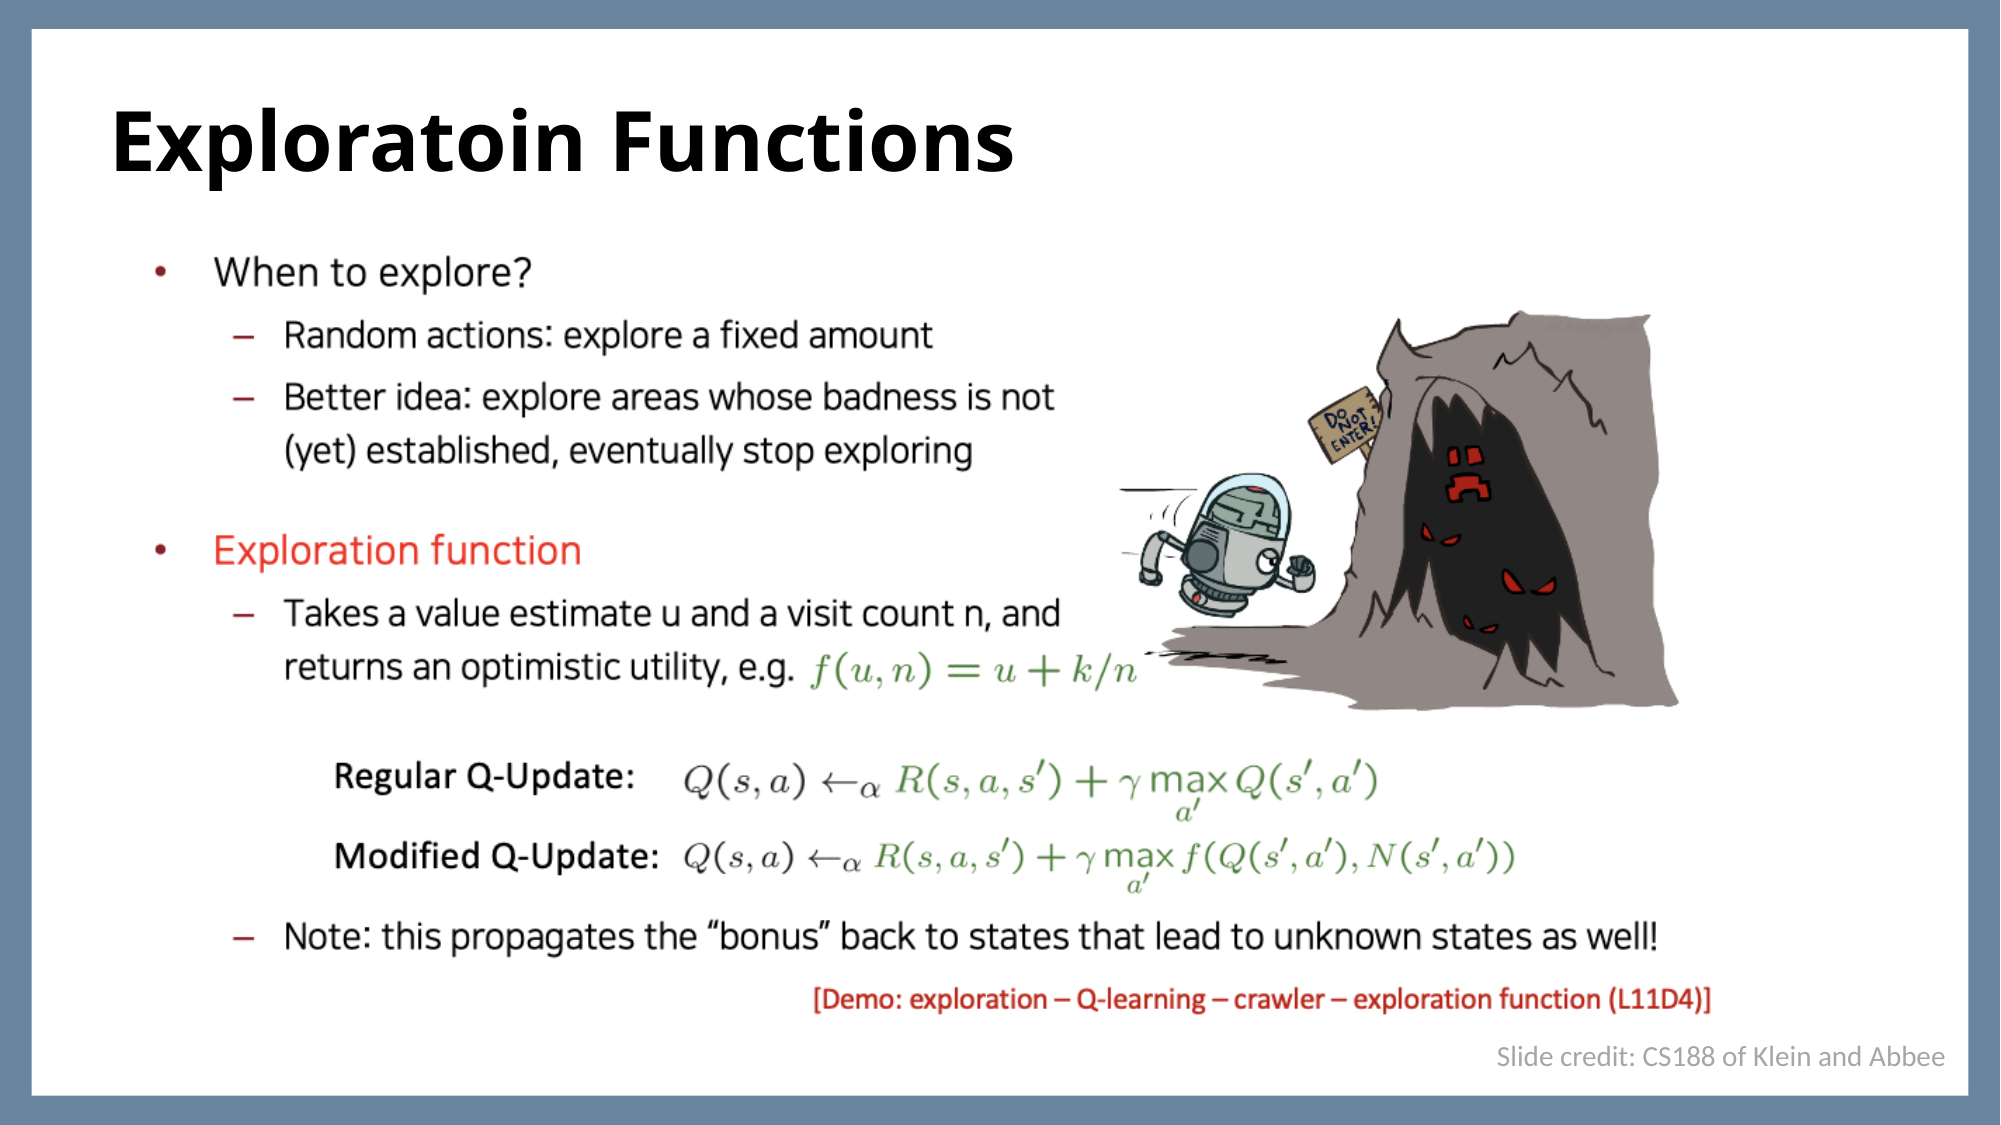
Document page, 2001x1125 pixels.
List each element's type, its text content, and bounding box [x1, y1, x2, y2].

picture [146, 246, 1722, 1030]
text_box Slide credit: CS188 of Klein and Abbee [1482, 1029, 1961, 1080]
text_box [77, 68, 688, 186]
text_box Exploratoin Functions [94, 69, 1177, 198]
